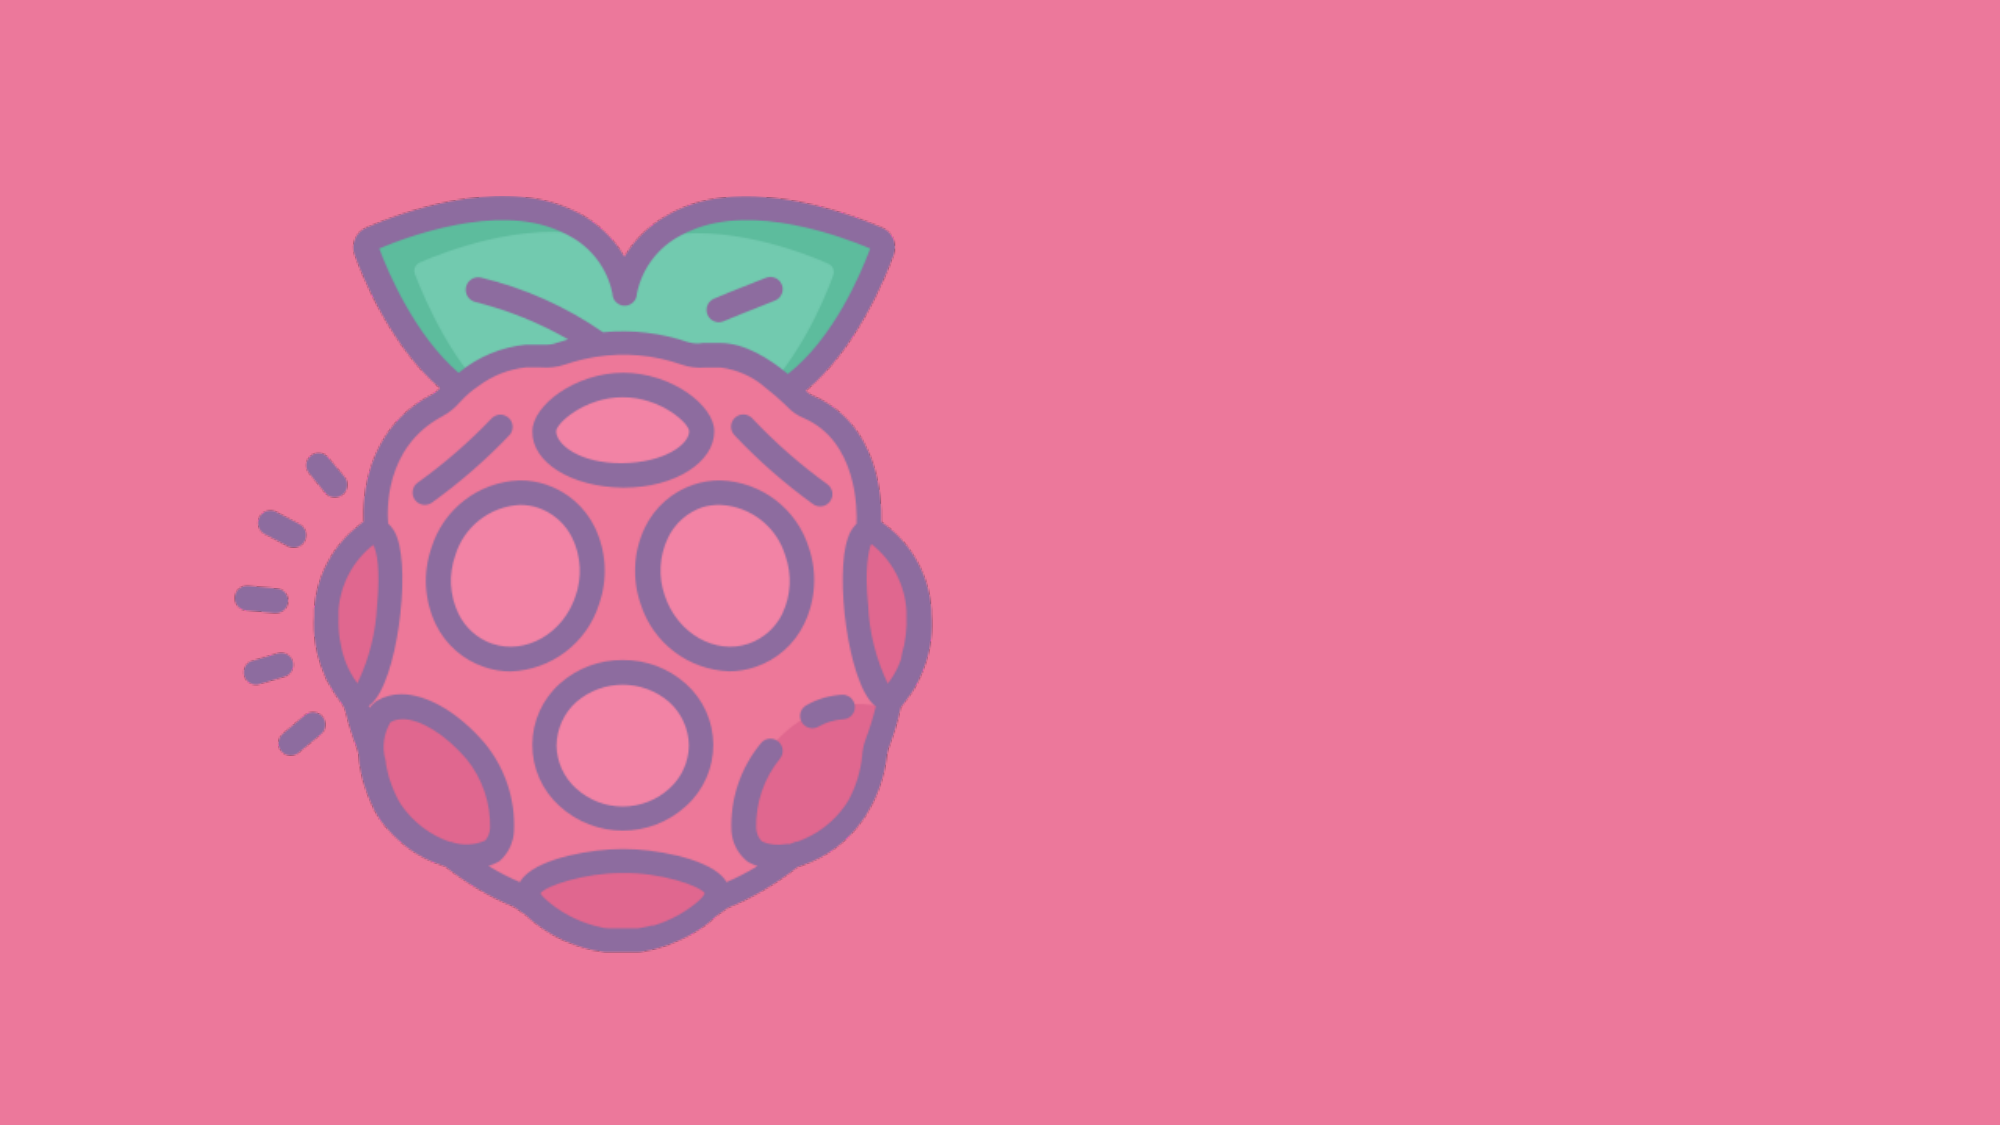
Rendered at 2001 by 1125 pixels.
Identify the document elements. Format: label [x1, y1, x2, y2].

picture [232, 196, 1014, 978]
